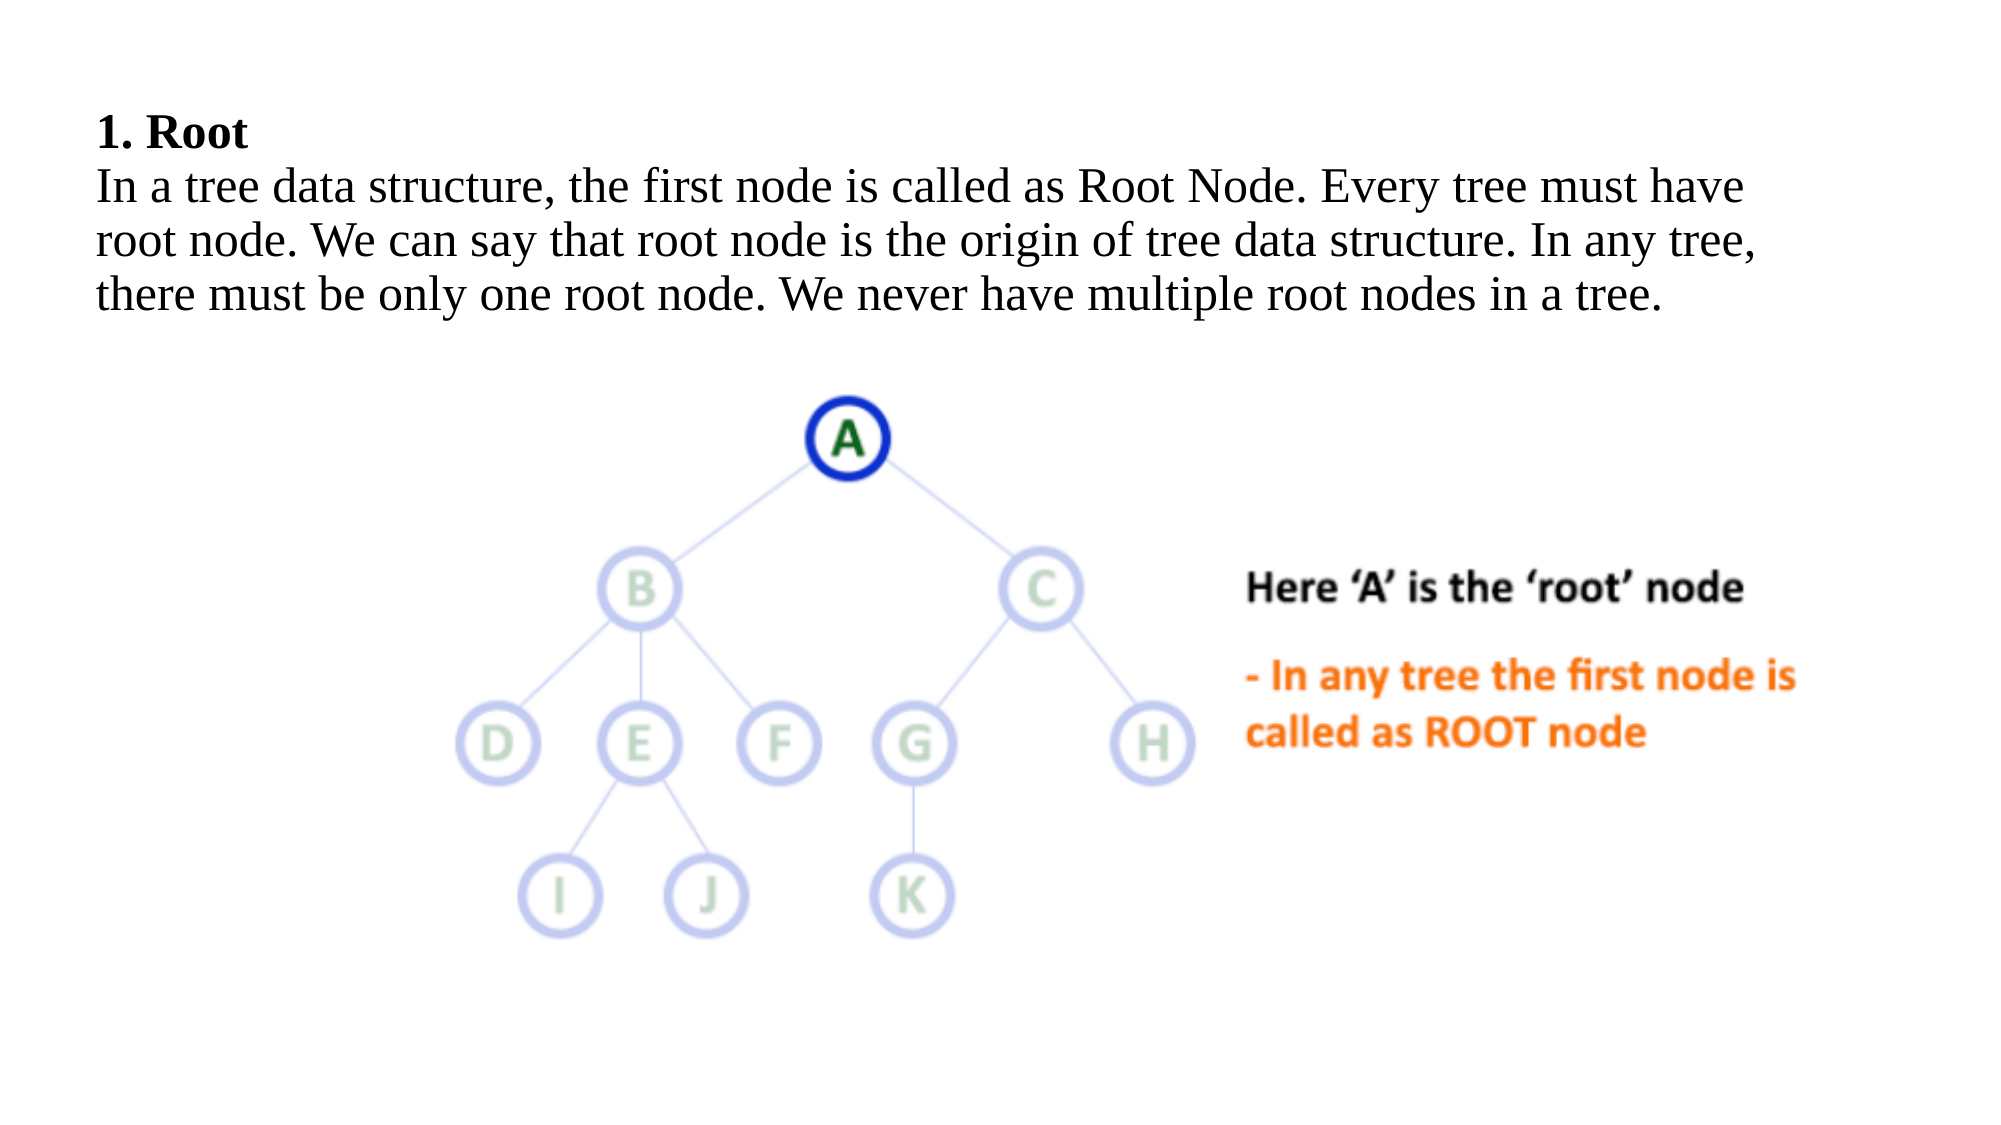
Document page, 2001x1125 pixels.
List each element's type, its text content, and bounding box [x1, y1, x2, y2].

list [387, 337, 1844, 1013]
title 1. Root In a tree data structure, the first node is called as Root Node. Every tree must have root node. We can say that root node is the origin of tree data structure. In any tree, there must be only one root node. We never have multiple root nodes in a tree. [80, 149, 1802, 338]
